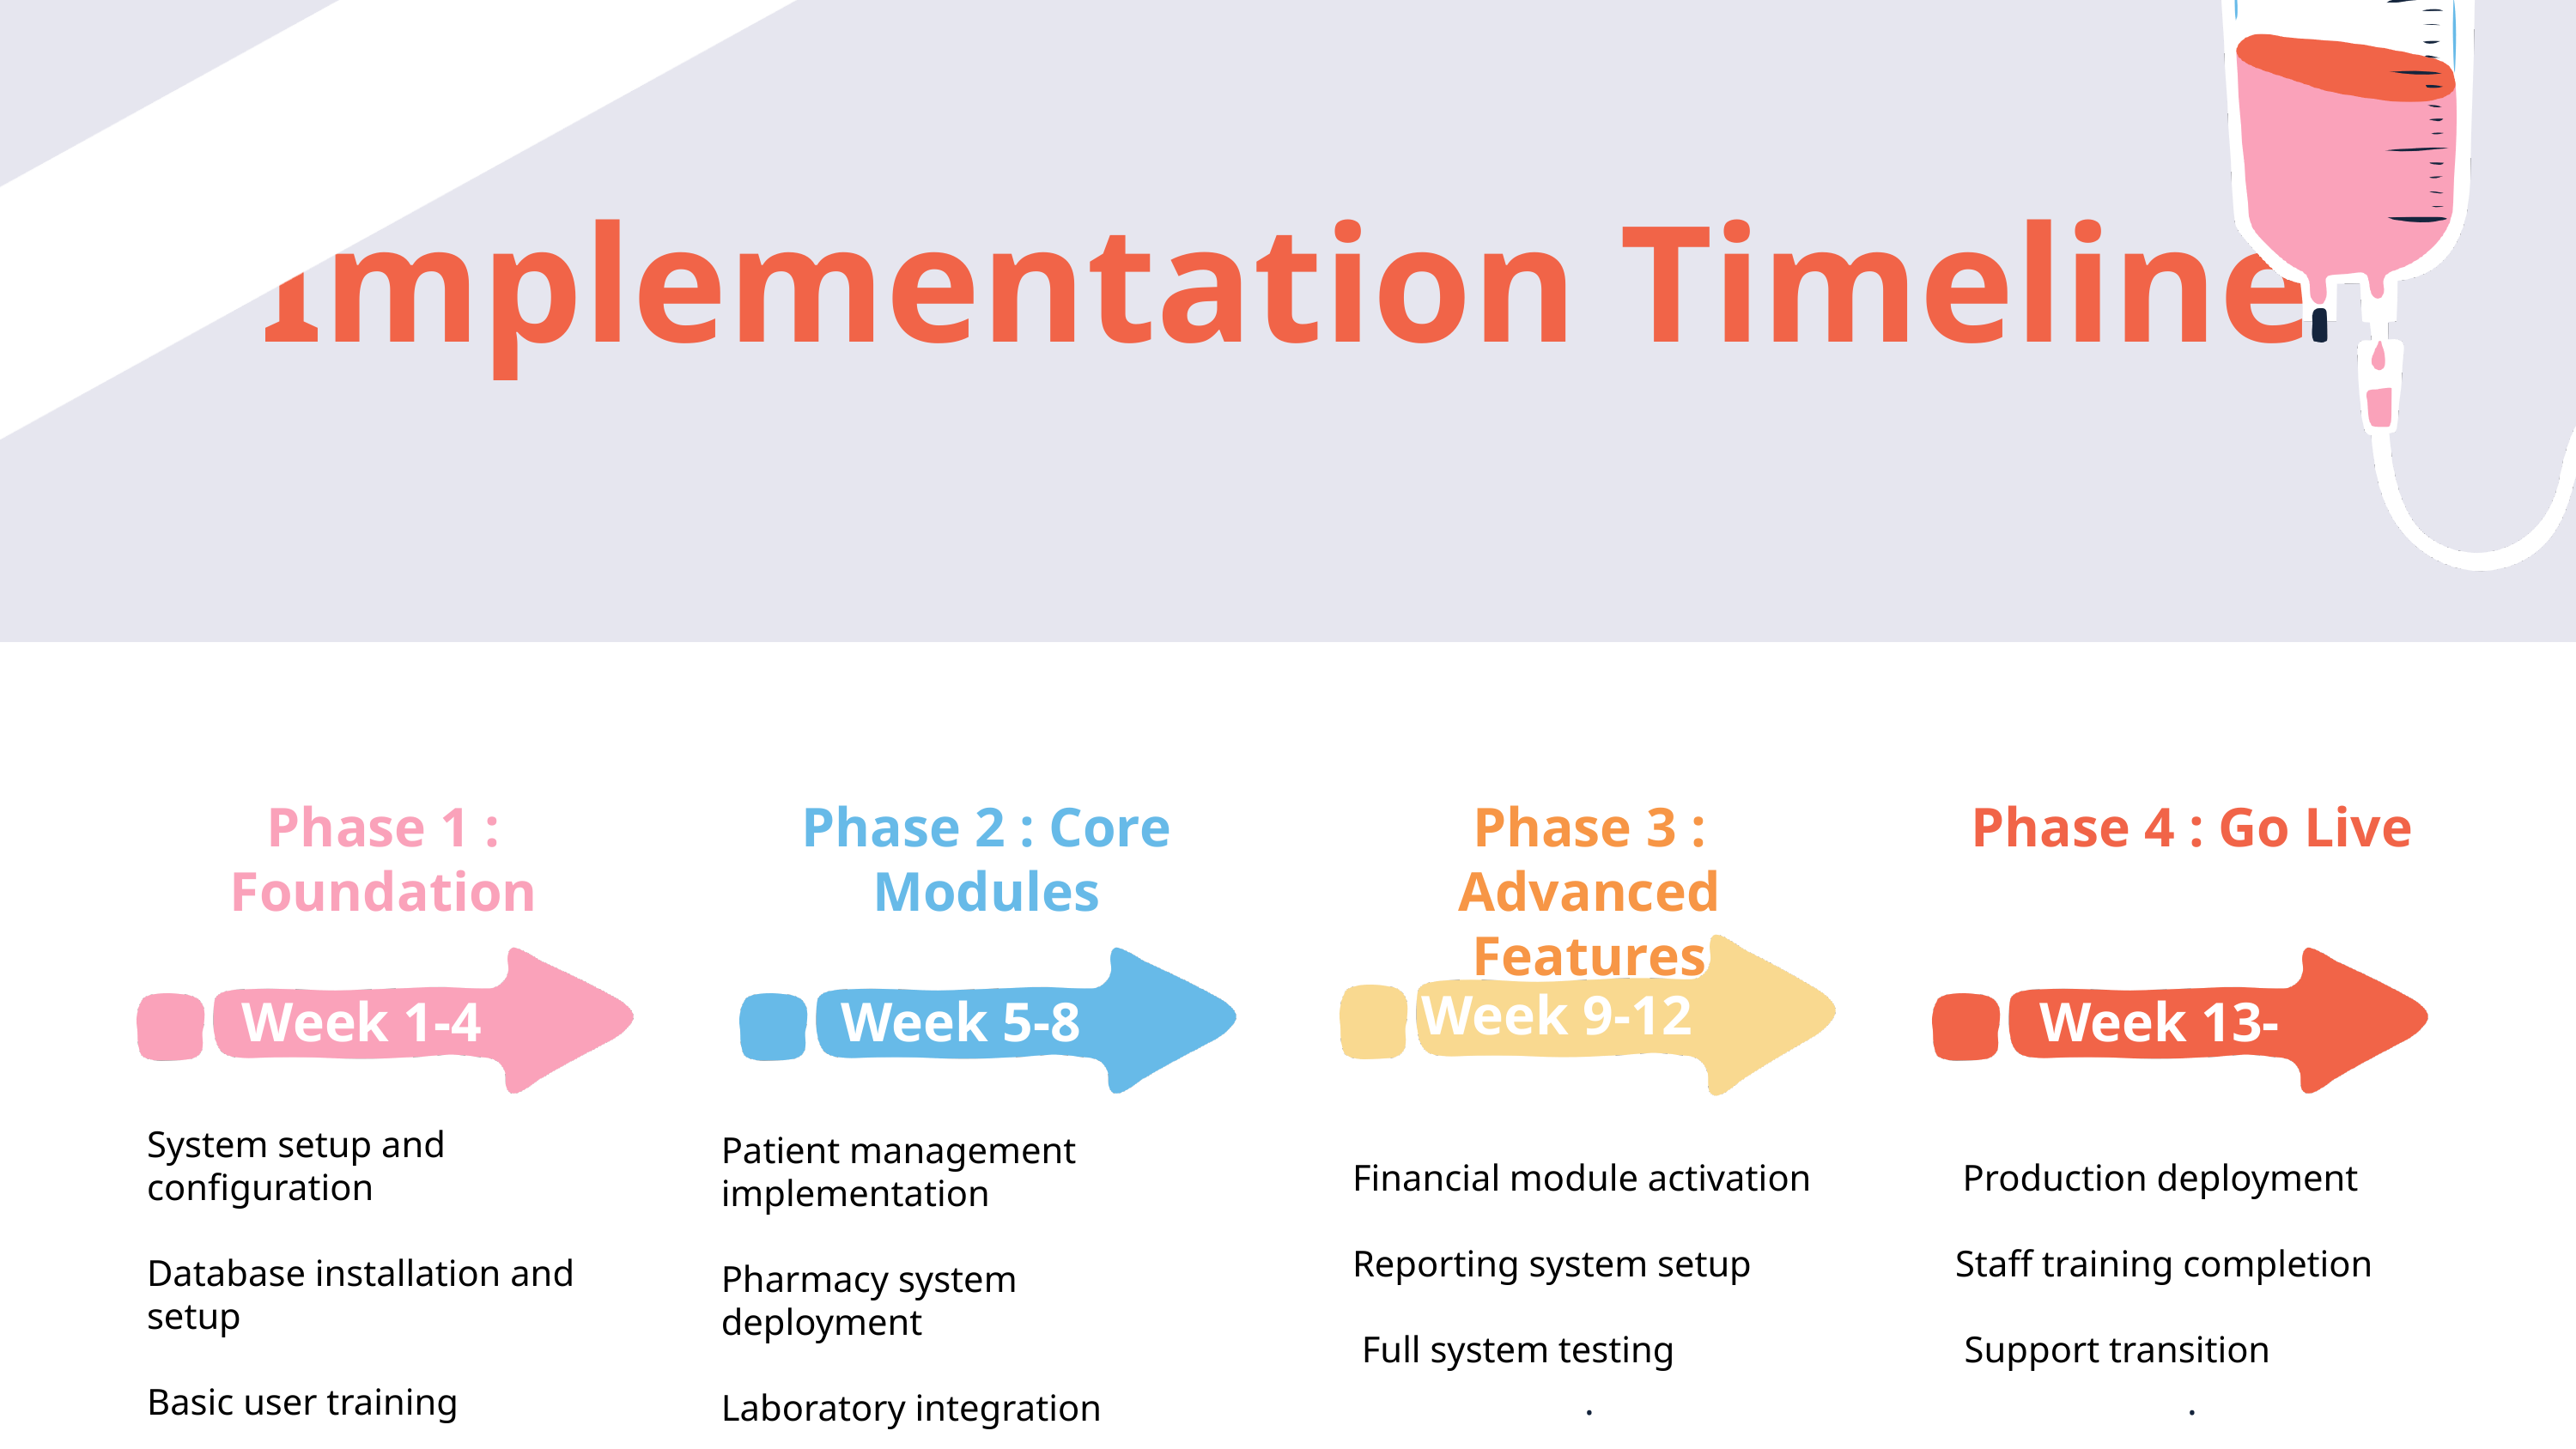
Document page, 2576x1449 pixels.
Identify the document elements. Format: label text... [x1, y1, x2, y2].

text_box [0, 641, 2576, 1449]
picture [0, 0, 814, 439]
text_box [1336, 931, 1838, 1099]
text_box Implementation Timeline [230, 207, 2218, 375]
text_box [736, 943, 1237, 1097]
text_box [133, 943, 635, 1097]
text_box [2218, 0, 2576, 574]
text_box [1929, 943, 2430, 1097]
